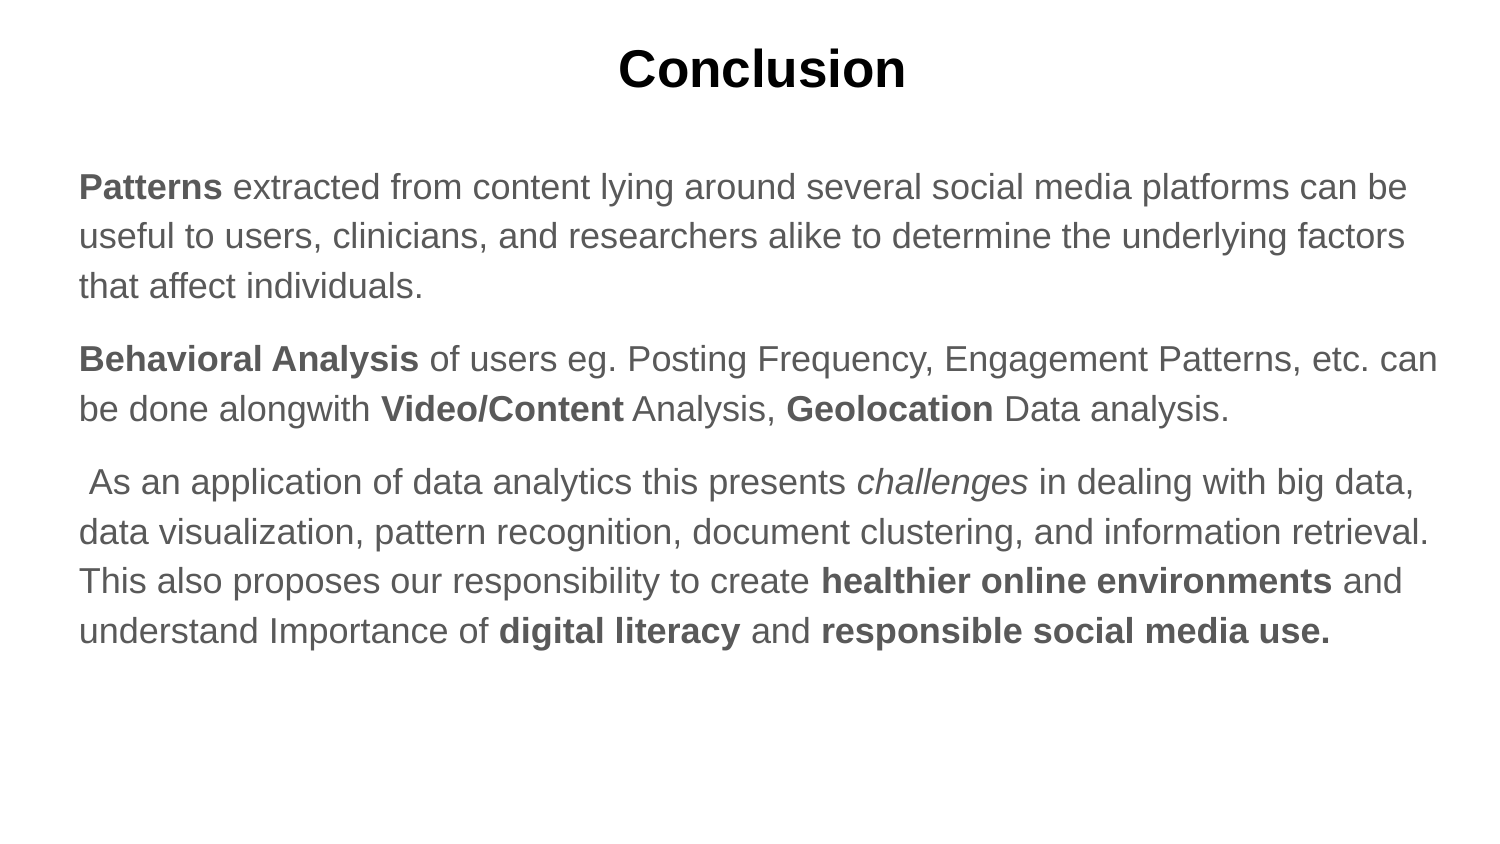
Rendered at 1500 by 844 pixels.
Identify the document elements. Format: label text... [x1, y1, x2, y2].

list Patterns extracted from content lying around several social media platforms can be useful to users, clinicians, and researchers alike to determine the underlying factors that affect individuals. Behavioral Analysis of users eg. Posting Frequency, Engagement Patterns, etc. can be done alongwith Video/Content Analysis, Geolocation Data analysis. As an application of data analytics this presents challenges in dealing with big data, data visualization, pattern recognition, document clustering, and information retrieval. This also proposes our responsibility to create healthier online environments and understand Importance of digital literacy and responsible social media use. [63, 141, 1462, 703]
title Conclusion [63, 19, 1462, 114]
